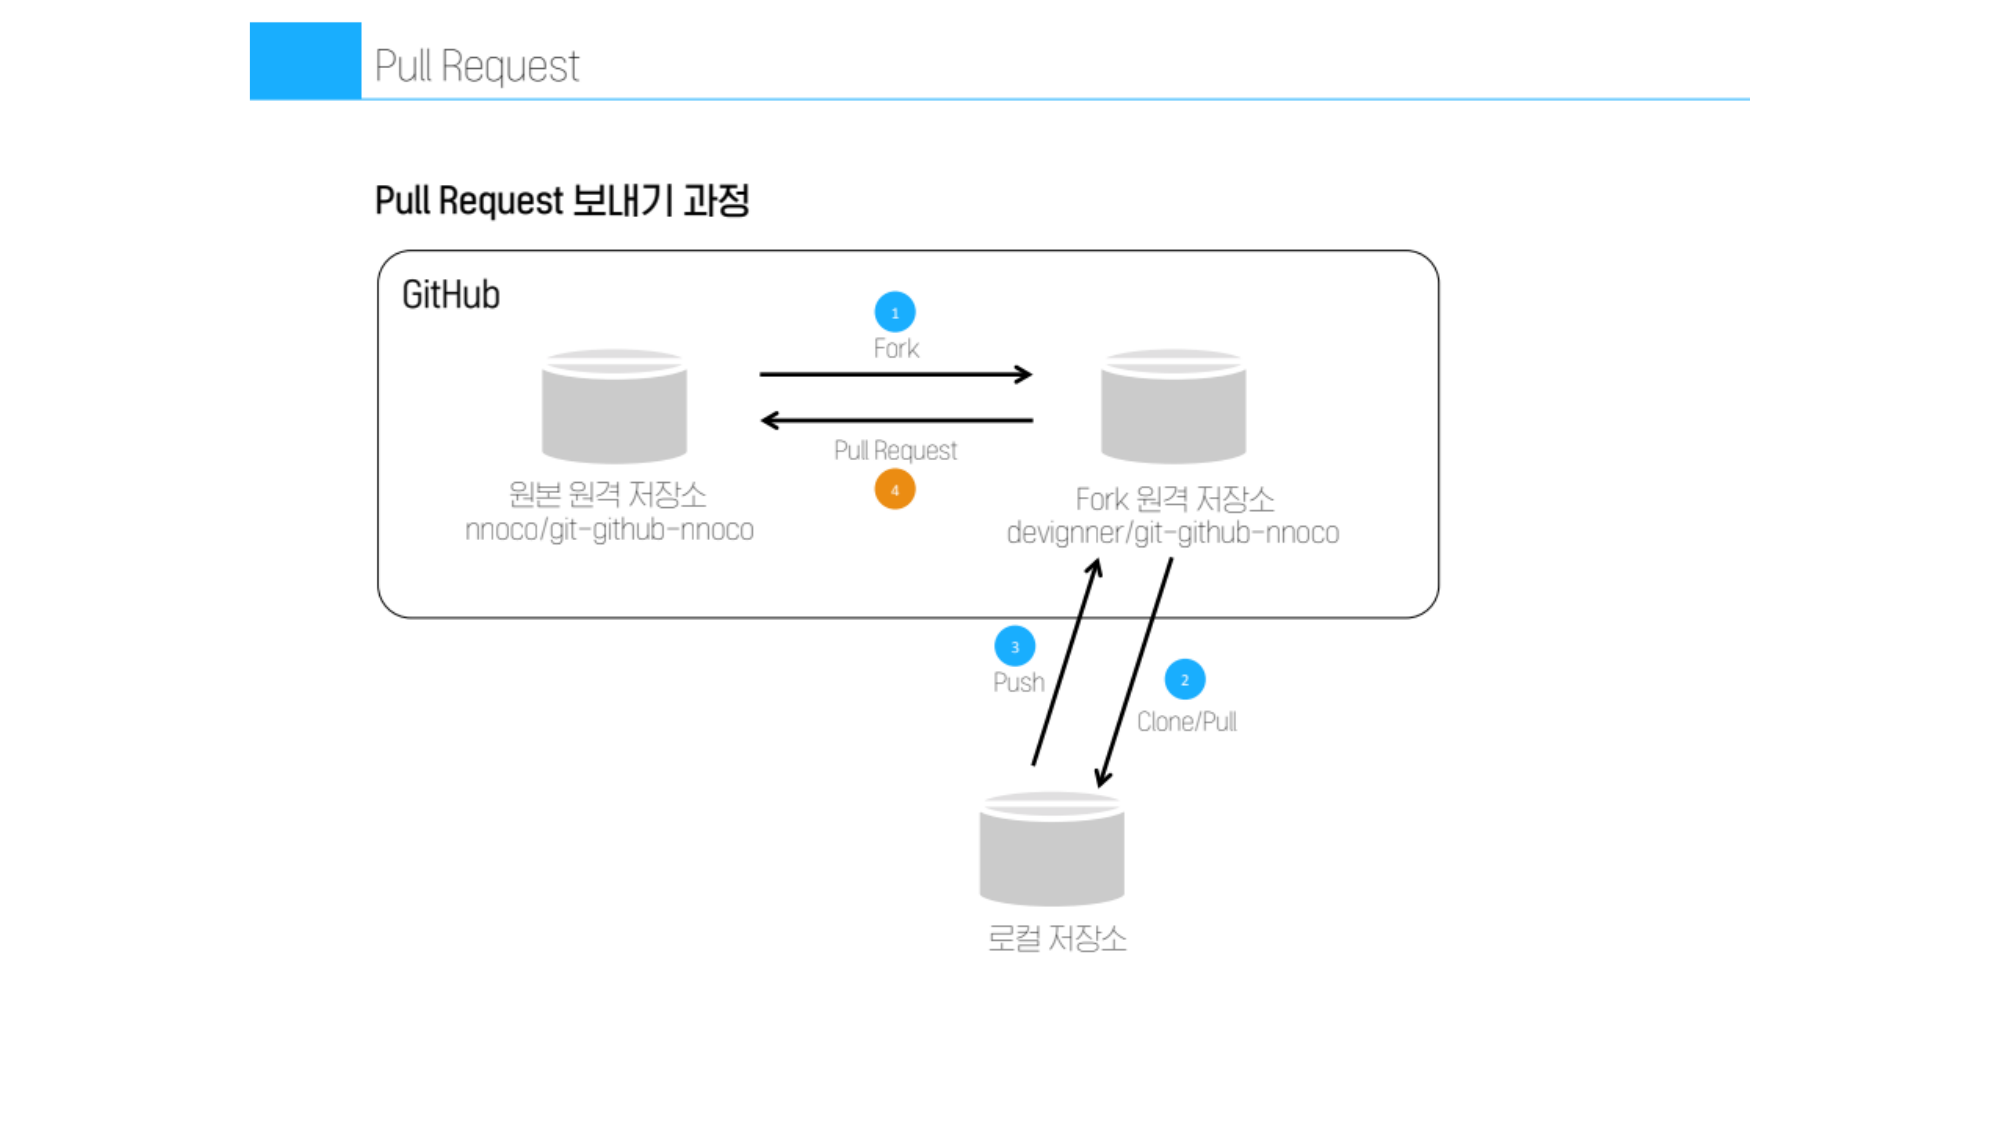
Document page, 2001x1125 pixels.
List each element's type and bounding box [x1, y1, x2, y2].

picture [249, 0, 1750, 1125]
